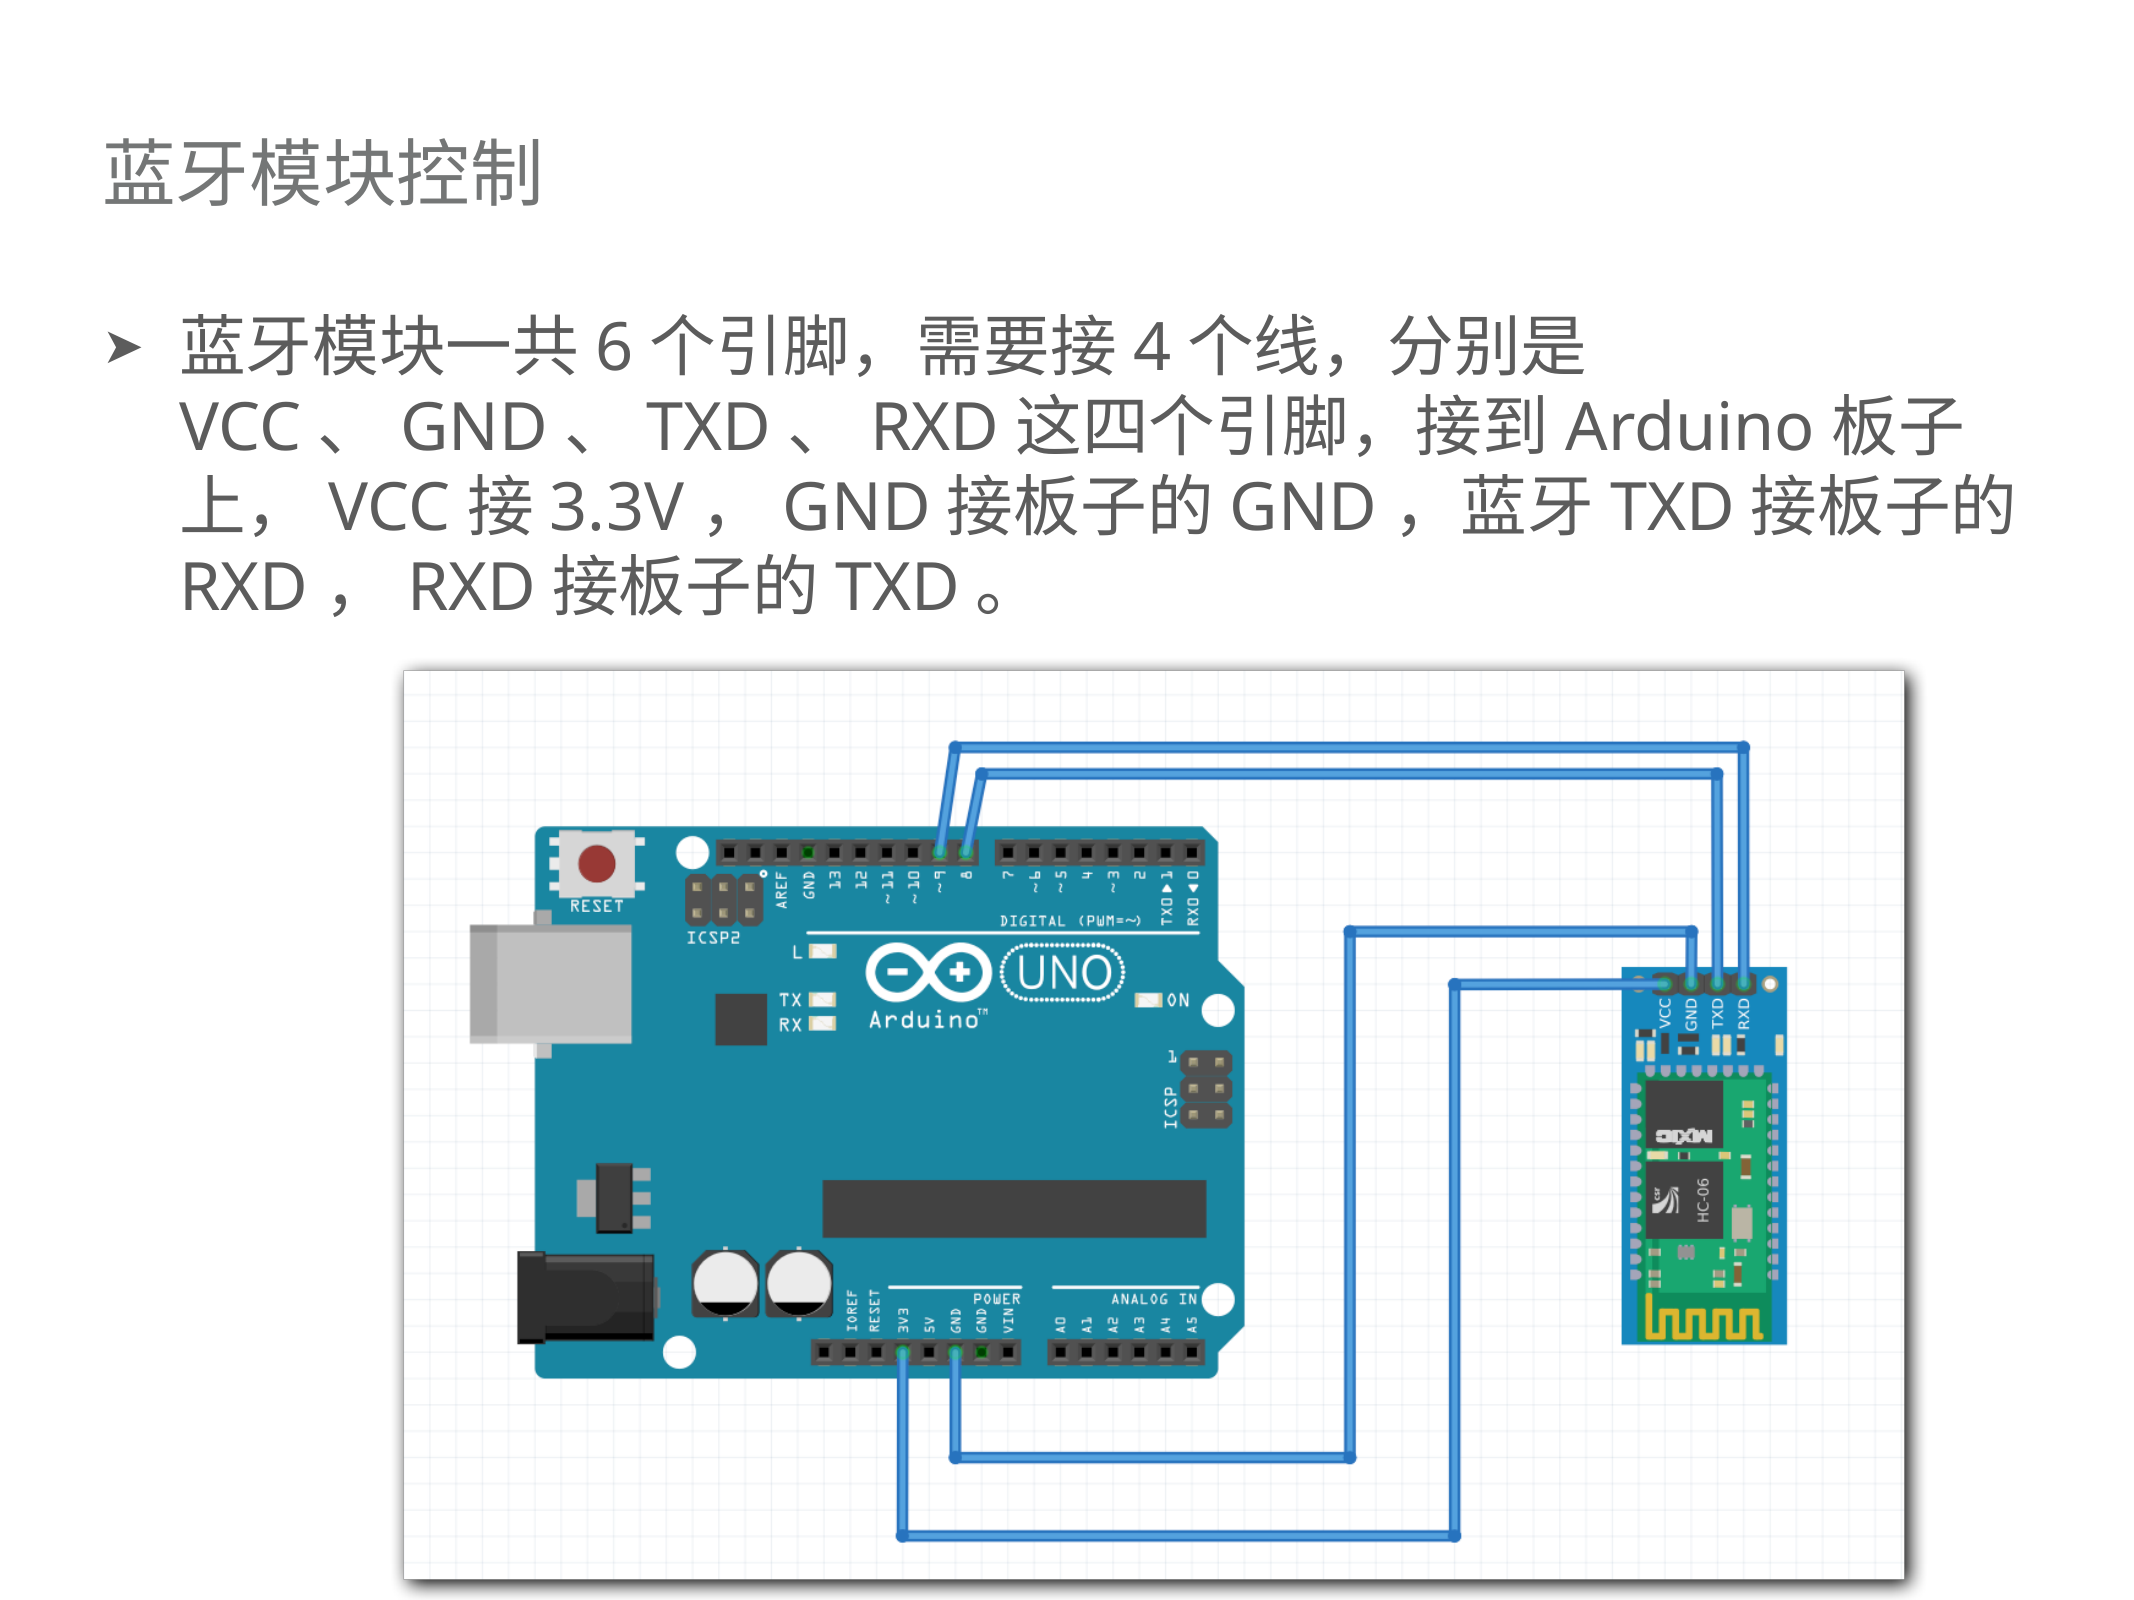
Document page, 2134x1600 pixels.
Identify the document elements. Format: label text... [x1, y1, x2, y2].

title 蓝牙模块控制 [93, 118, 2041, 238]
picture [389, 655, 1929, 1600]
list 蓝牙模块一共6个引脚，需要接4个线，分别是VCC、GND、TXD、RXD这四个引脚，接到Arduino板子上，VCC接3.3V，GND接板子的GND，蓝牙TXD接板子的RXD，RXD接板子的TXD。 [93, 295, 2041, 1482]
